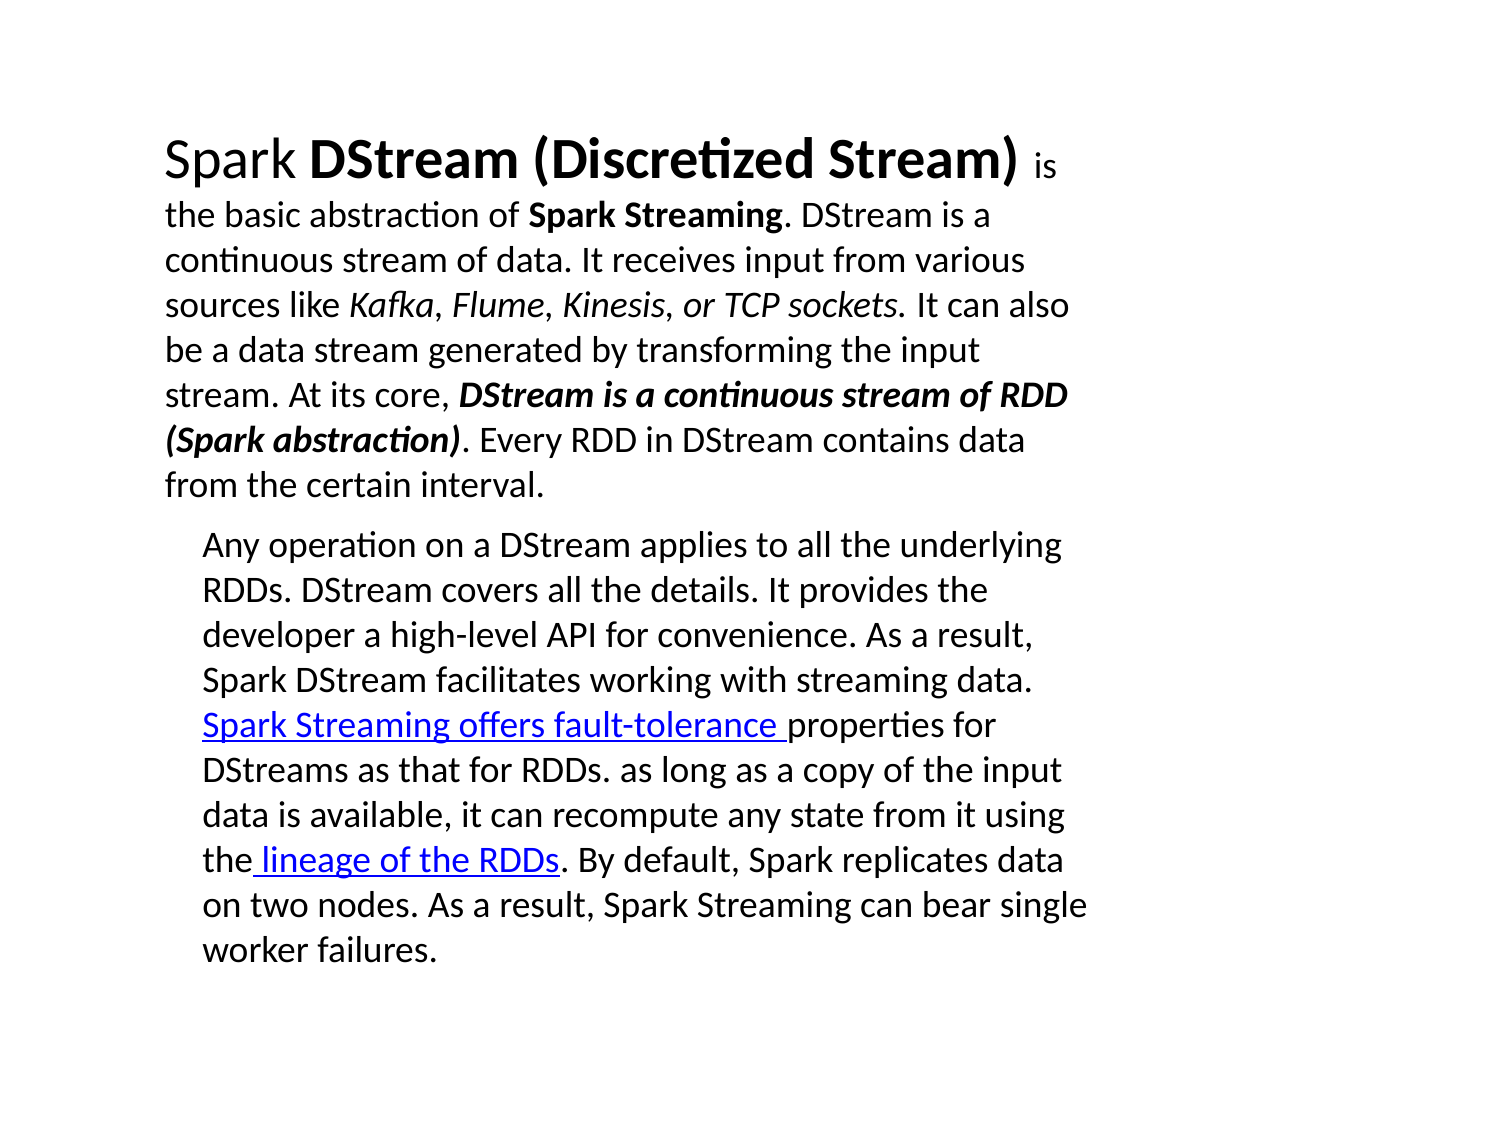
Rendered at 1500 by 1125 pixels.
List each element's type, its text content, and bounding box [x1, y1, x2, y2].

text_box Spark DStream (Discretized Stream) is the basic abstraction of Spark Streaming. DStream is a continuous stream of data. It receives input from various sources like Kafka, Flume, Kinesis, or TCP sockets. It can also be a data stream generated by transforming the input stream. At its core, DStream is a continuous stream of RDD (Spark abstraction). Every RDD in DStream contains data from the certain interval. [150, 112, 1100, 513]
text_box Any operation on a DStream applies to all the underlying RDDs. DStream covers all the details. It provides the developer a high-level API for convenience. As a result, Spark DStream facilitates working with streaming data. Spark Streaming offers fault-tolerance properties for DStreams as that for RDDs. as long as a copy of the input data is available, it can recompute any state from it using the lineage of the RDDs. By default, Spark replicates data on two nodes. As a result, Spark Streaming can bear single worker failures. [187, 512, 1125, 978]
